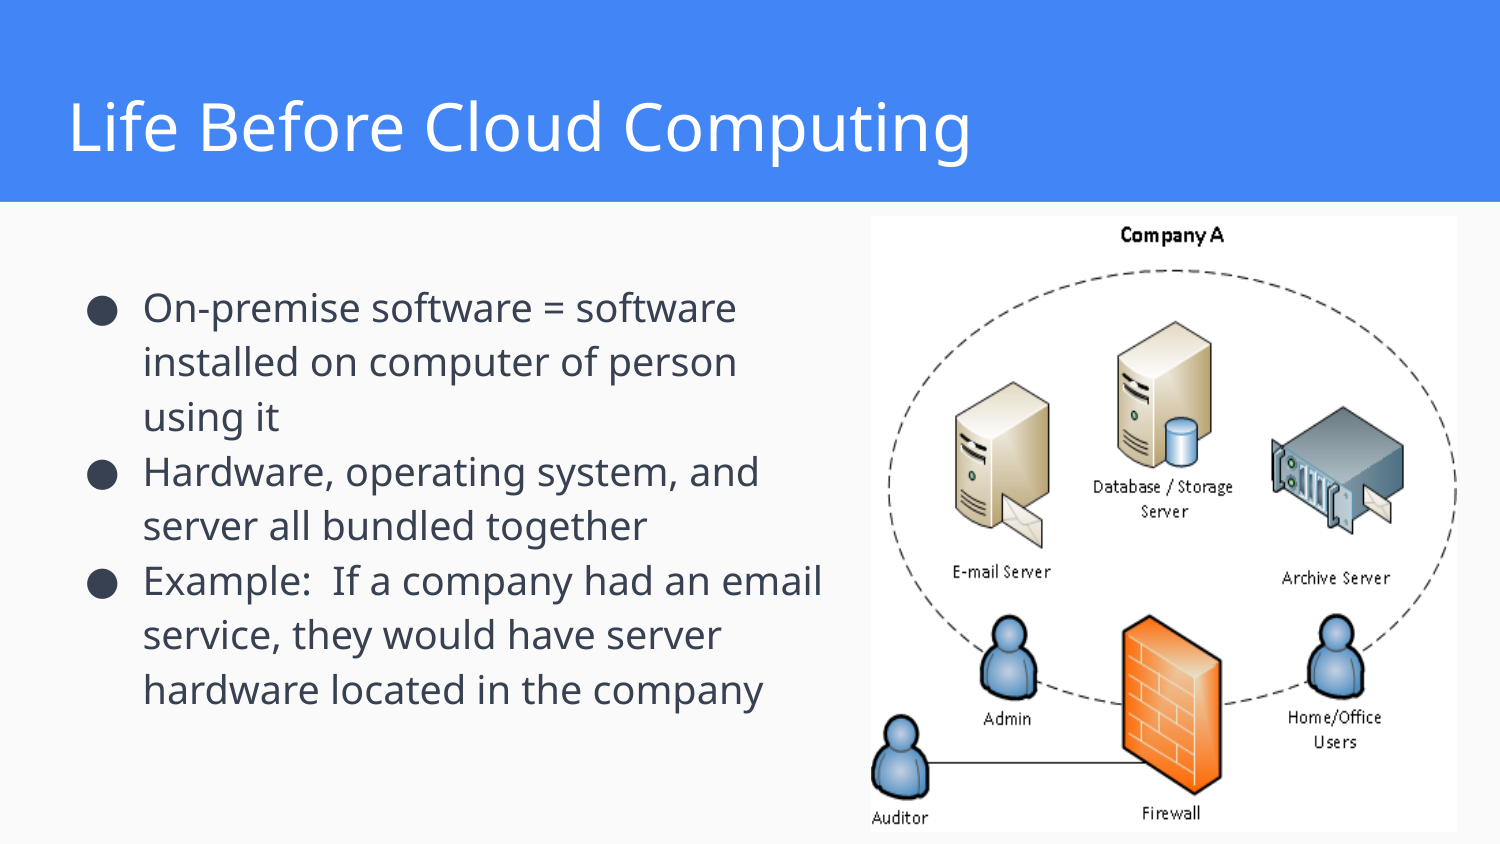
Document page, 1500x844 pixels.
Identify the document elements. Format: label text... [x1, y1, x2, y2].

list On-premise software = software installed on computer of person using it Hardware, operating system, and server all bundled together Example: If a company had an email service, they would have server hardware located in the company [52, 260, 842, 760]
title Life Before Cloud Computing [52, 53, 1402, 180]
picture [870, 216, 1457, 832]
